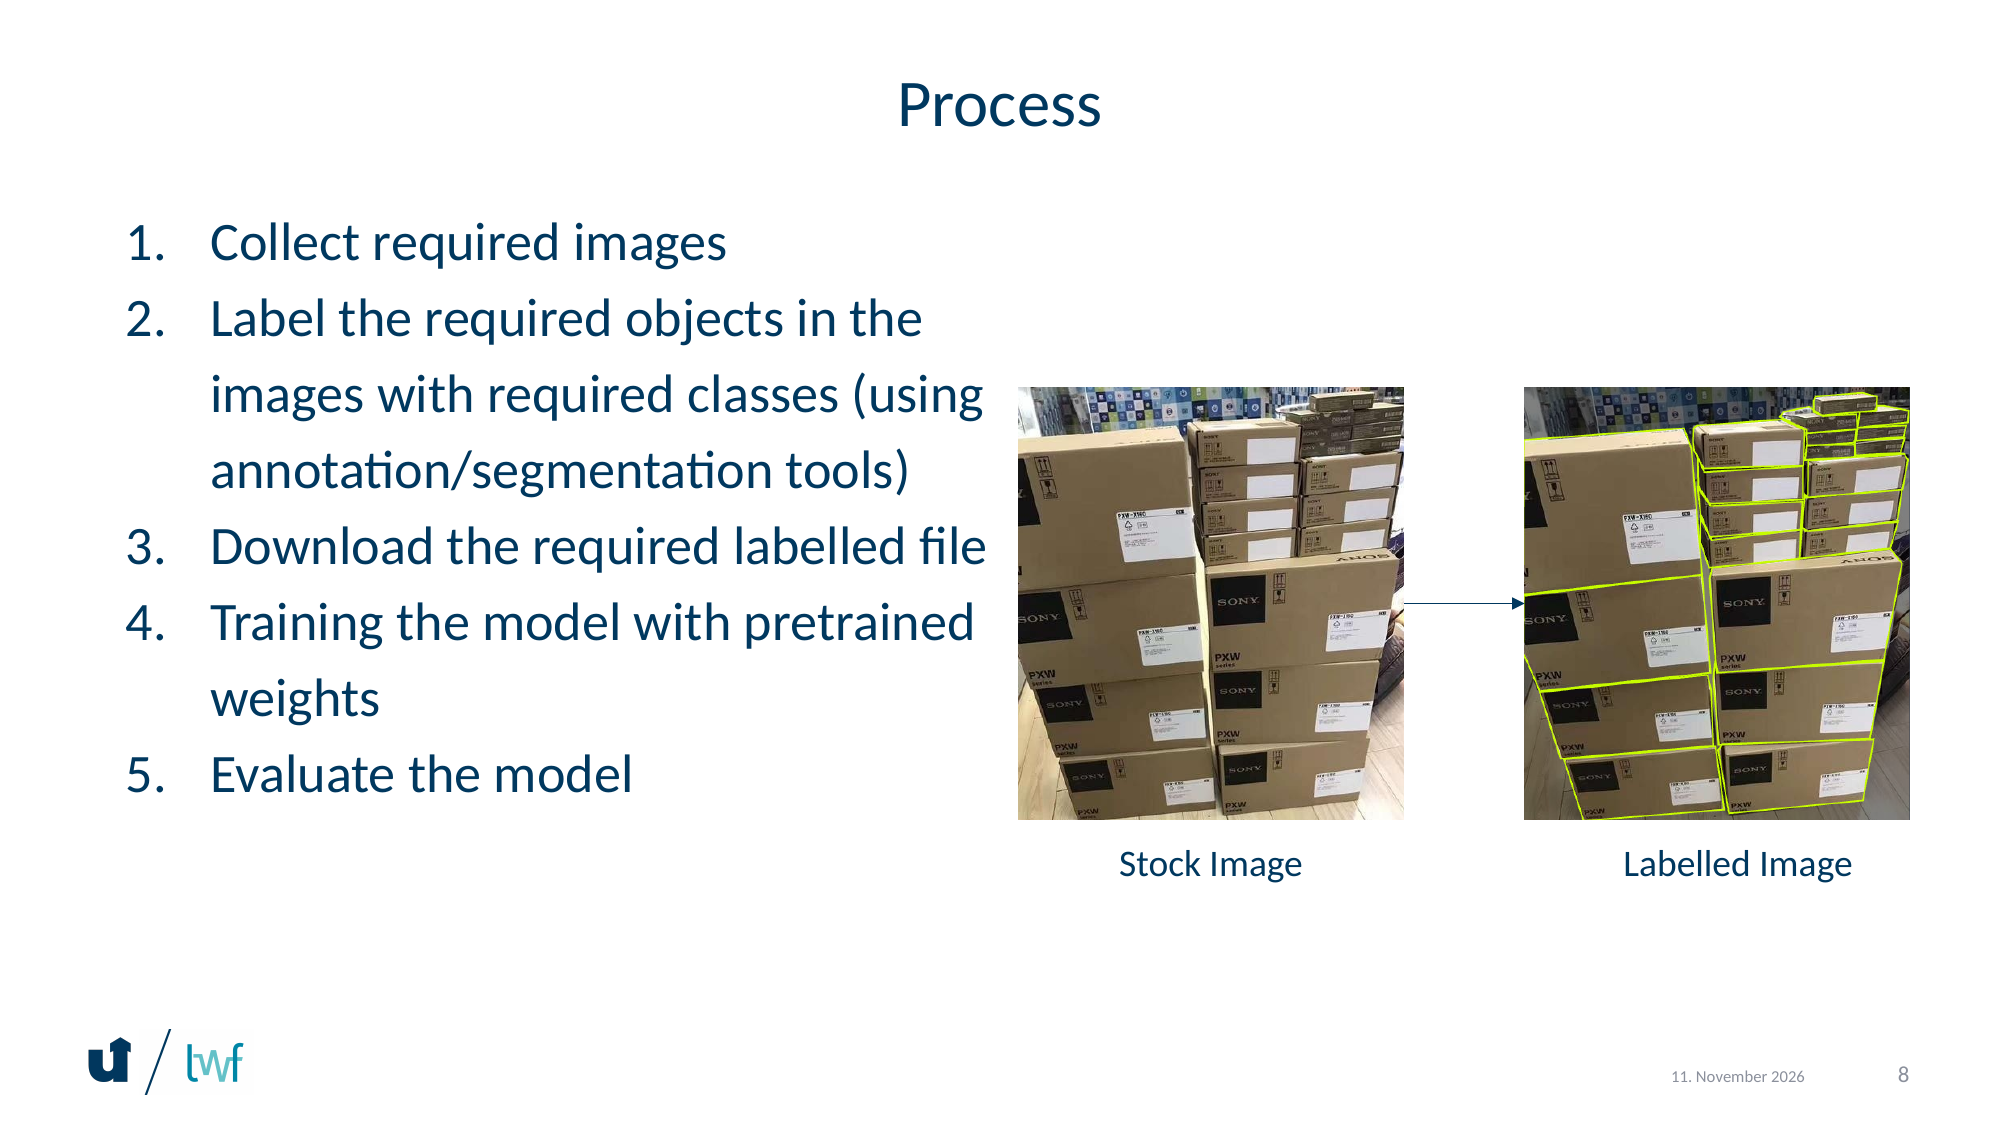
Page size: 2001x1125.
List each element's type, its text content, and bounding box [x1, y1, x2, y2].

text_box Labelled Image [1568, 831, 1909, 891]
title Process [90, 68, 1910, 149]
slide_number 8 [1862, 1058, 1910, 1083]
text_box Collect required images Label the required objects in the images with required classes (using annotation/segmentation tools) Download the required labelled file Training the model with pretrained weights Evaluate the model [125, 192, 1000, 977]
picture [1524, 387, 1910, 820]
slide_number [1614, 1058, 1862, 1083]
picture [1018, 387, 1404, 820]
text_box Stock Image [1041, 831, 1382, 891]
picture [78, 1029, 254, 1095]
